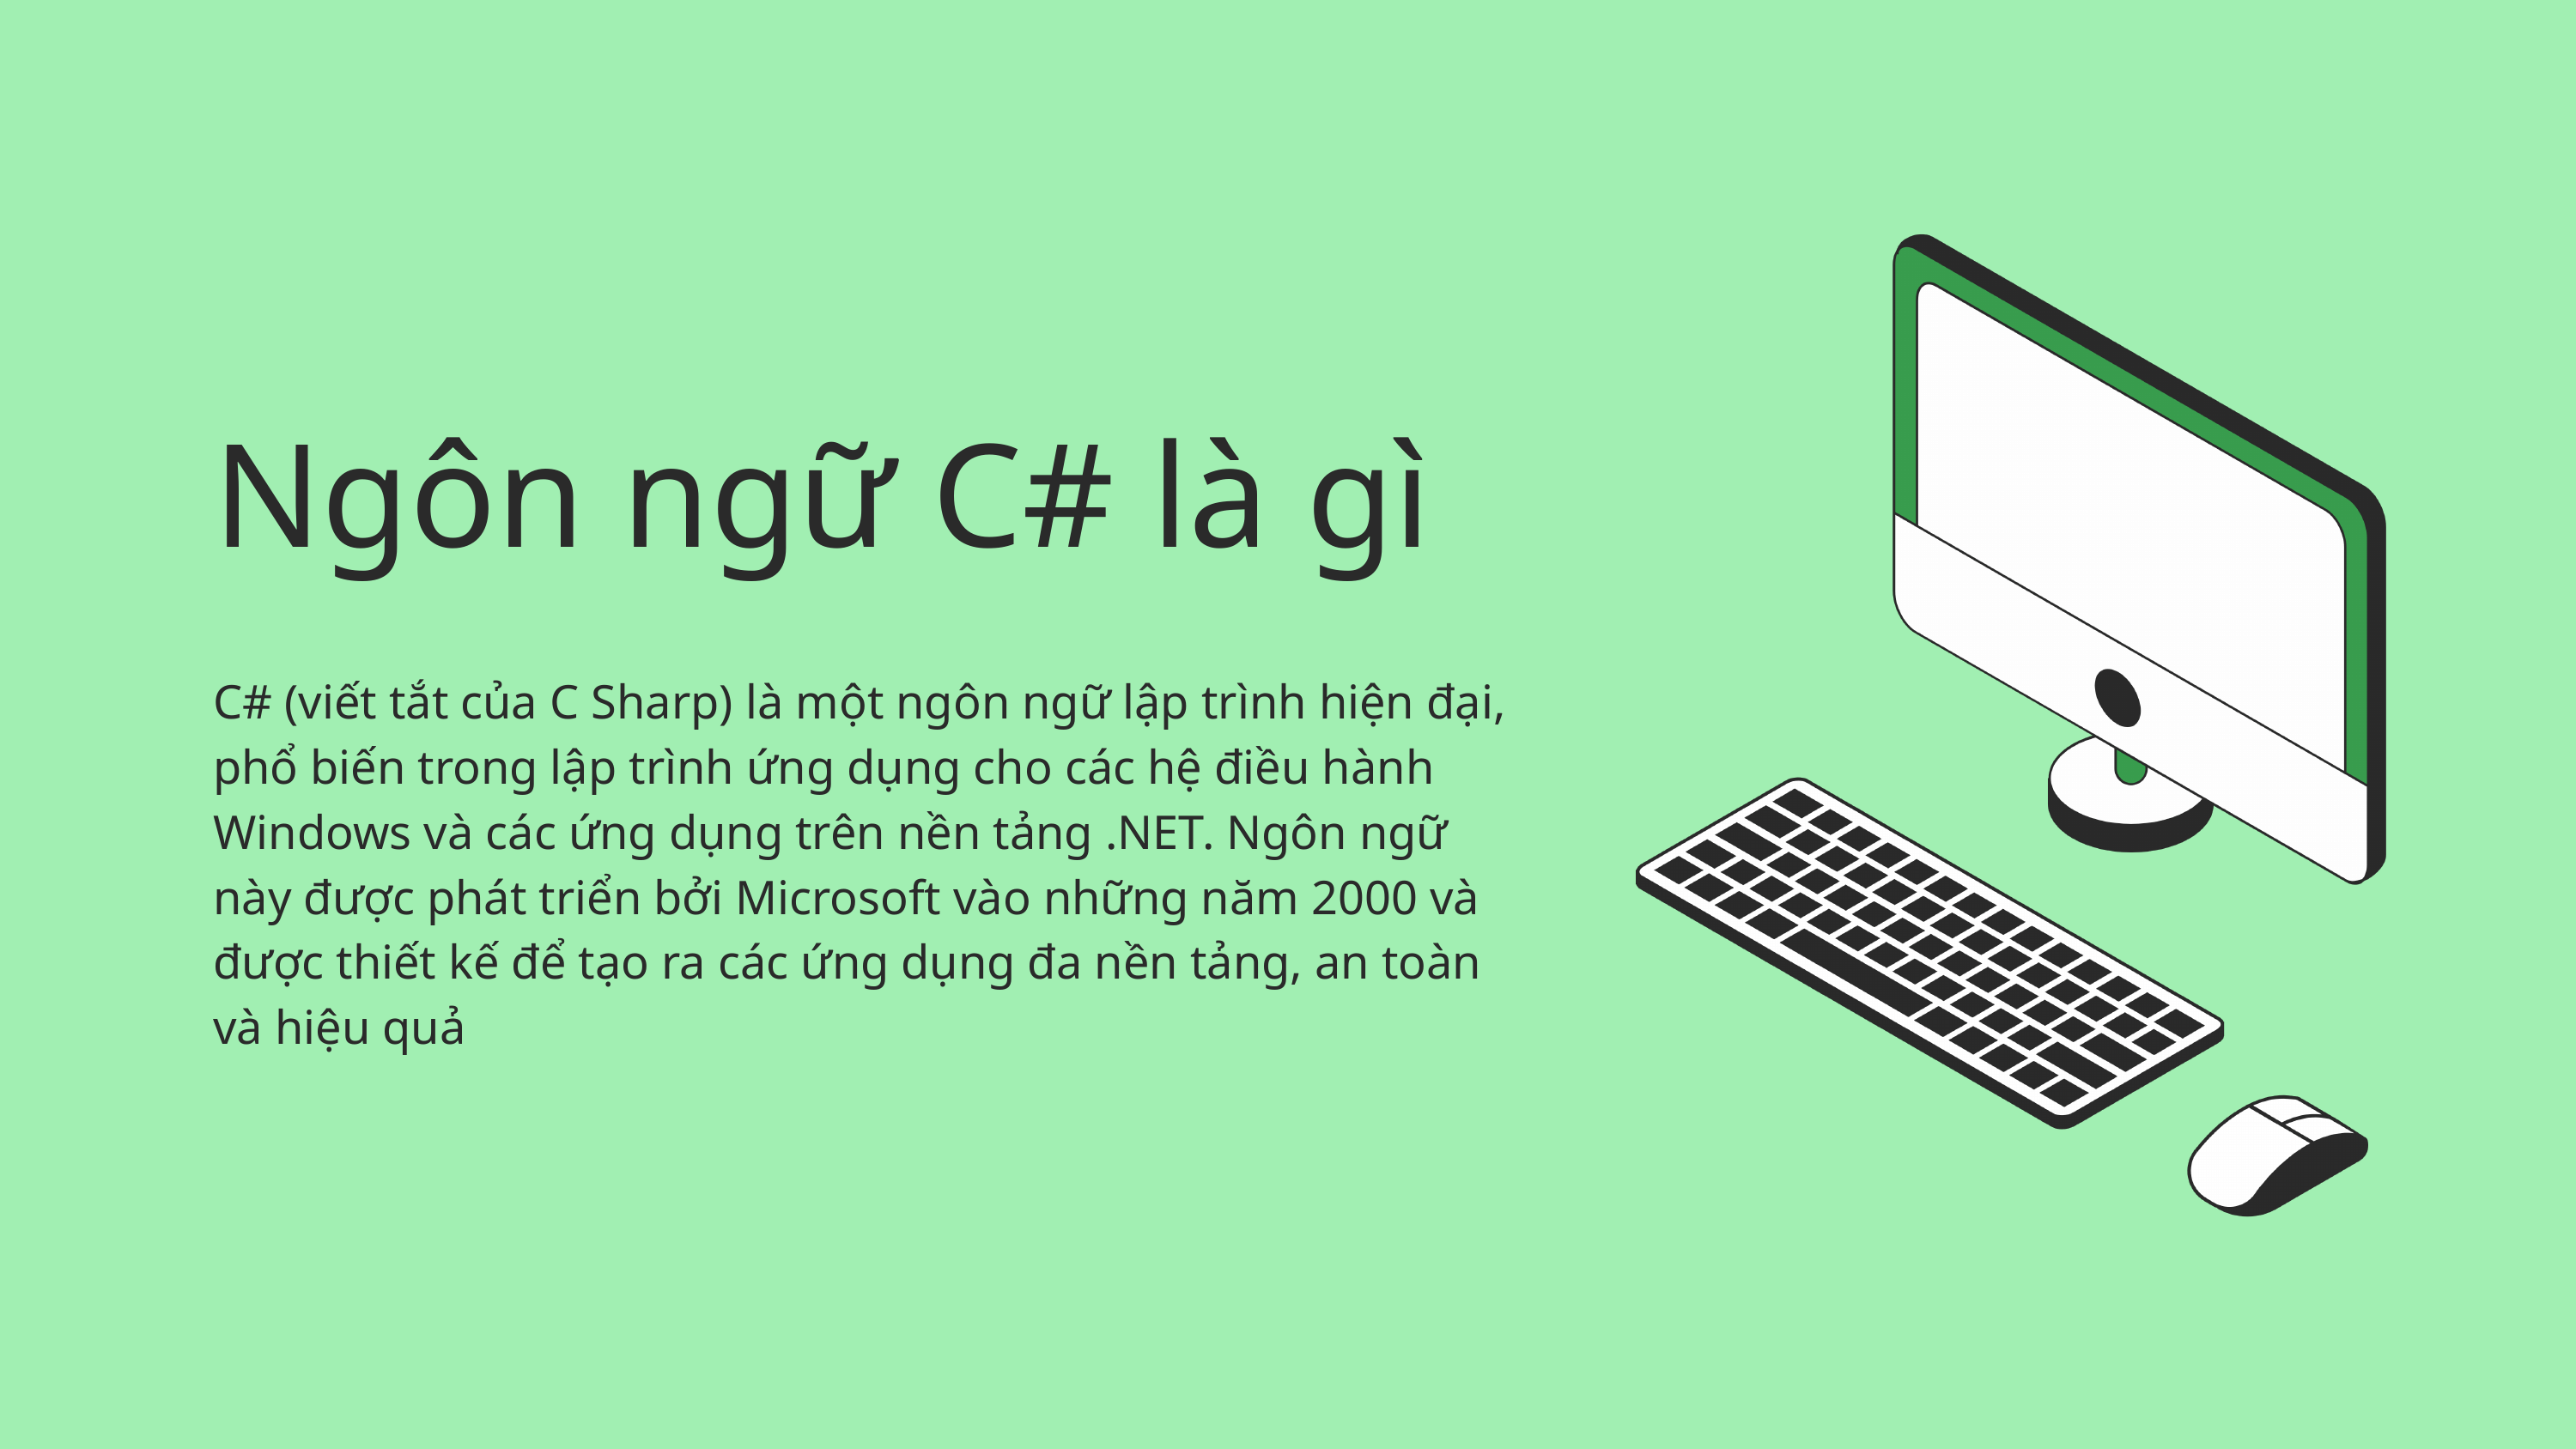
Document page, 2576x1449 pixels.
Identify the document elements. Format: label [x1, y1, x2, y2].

text_box [1635, 231, 2386, 1218]
text_box [213, 403, 1516, 1046]
